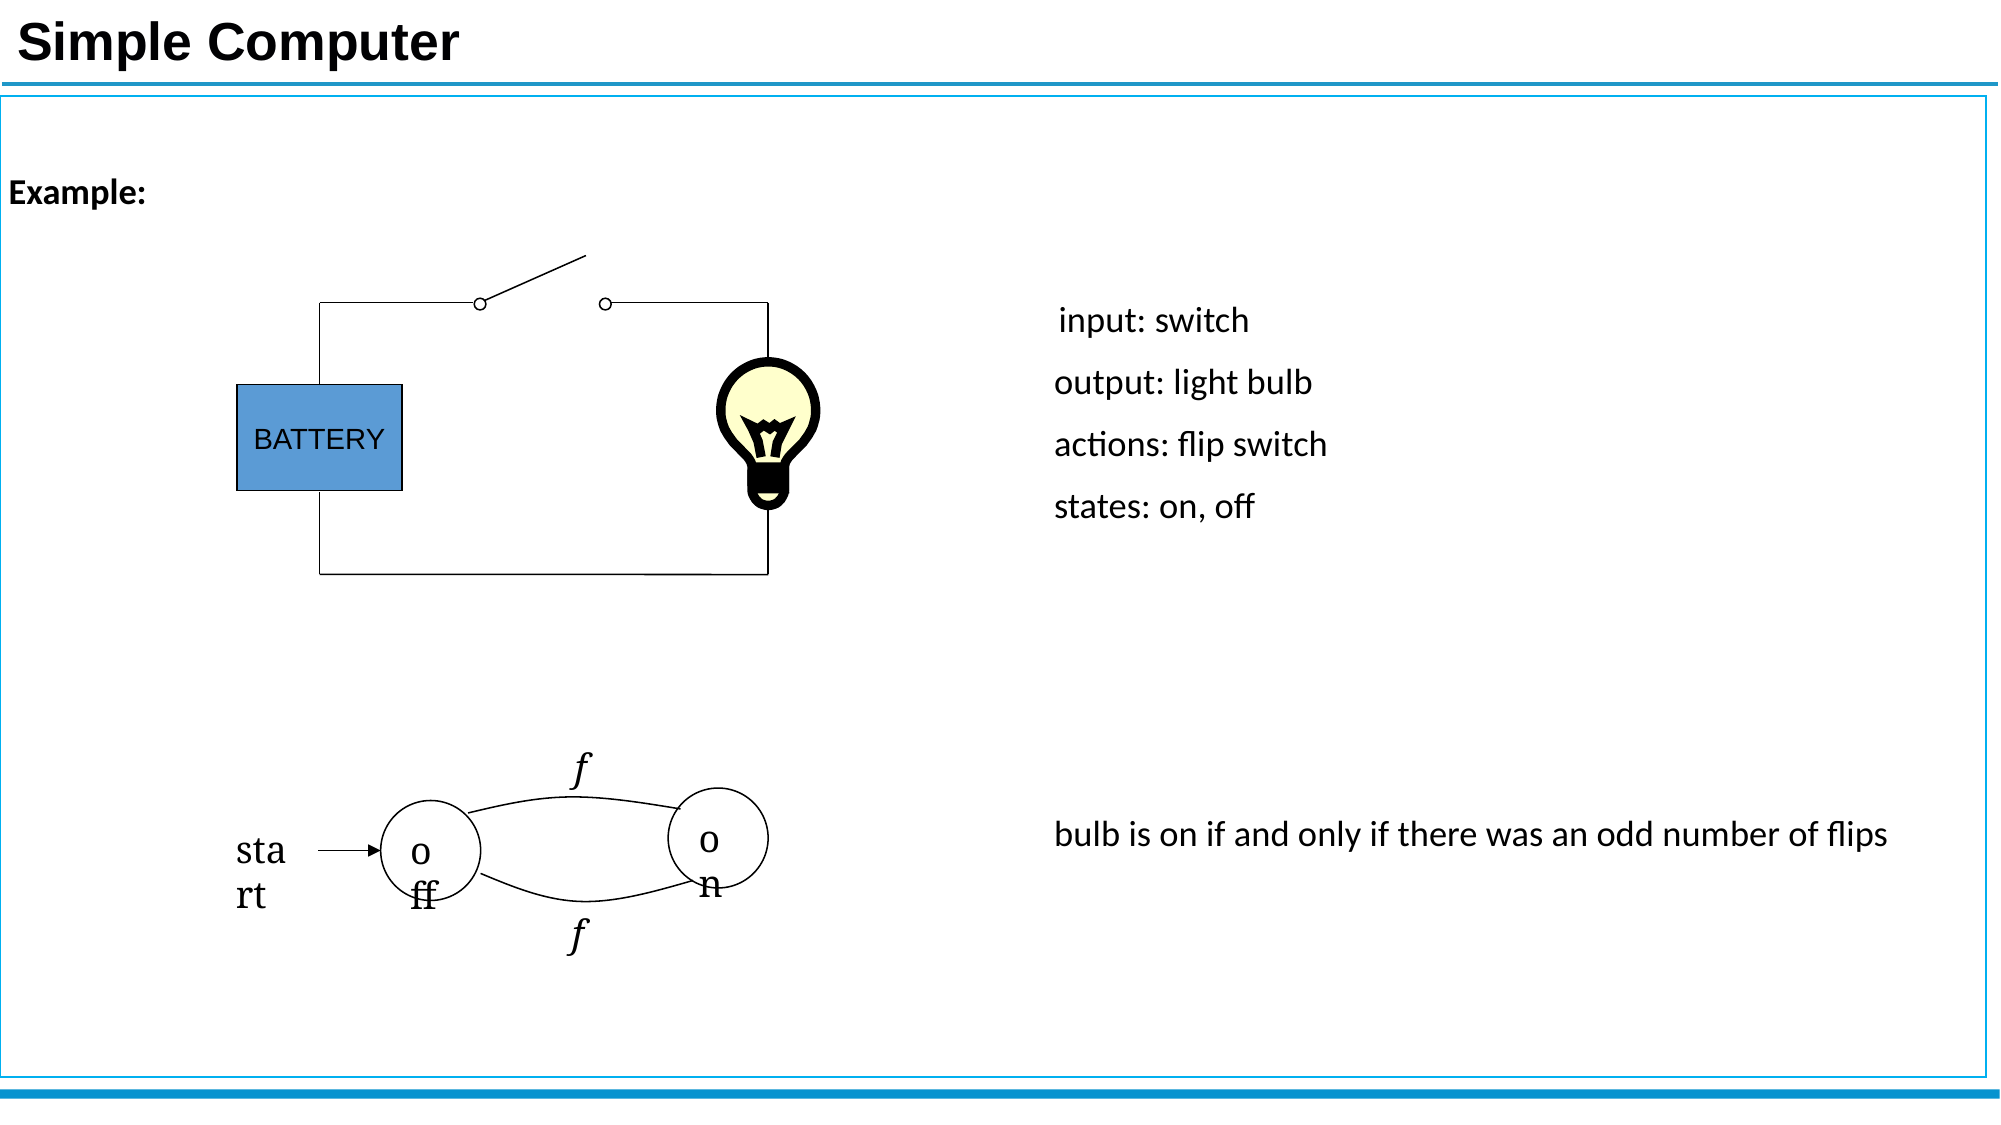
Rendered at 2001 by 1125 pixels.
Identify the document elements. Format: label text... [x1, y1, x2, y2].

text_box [0, 95, 1986, 1078]
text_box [236, 255, 816, 575]
text_box [0, 1089, 2000, 1099]
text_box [220, 735, 769, 963]
text_box Simple Computer [14, 7, 1198, 72]
